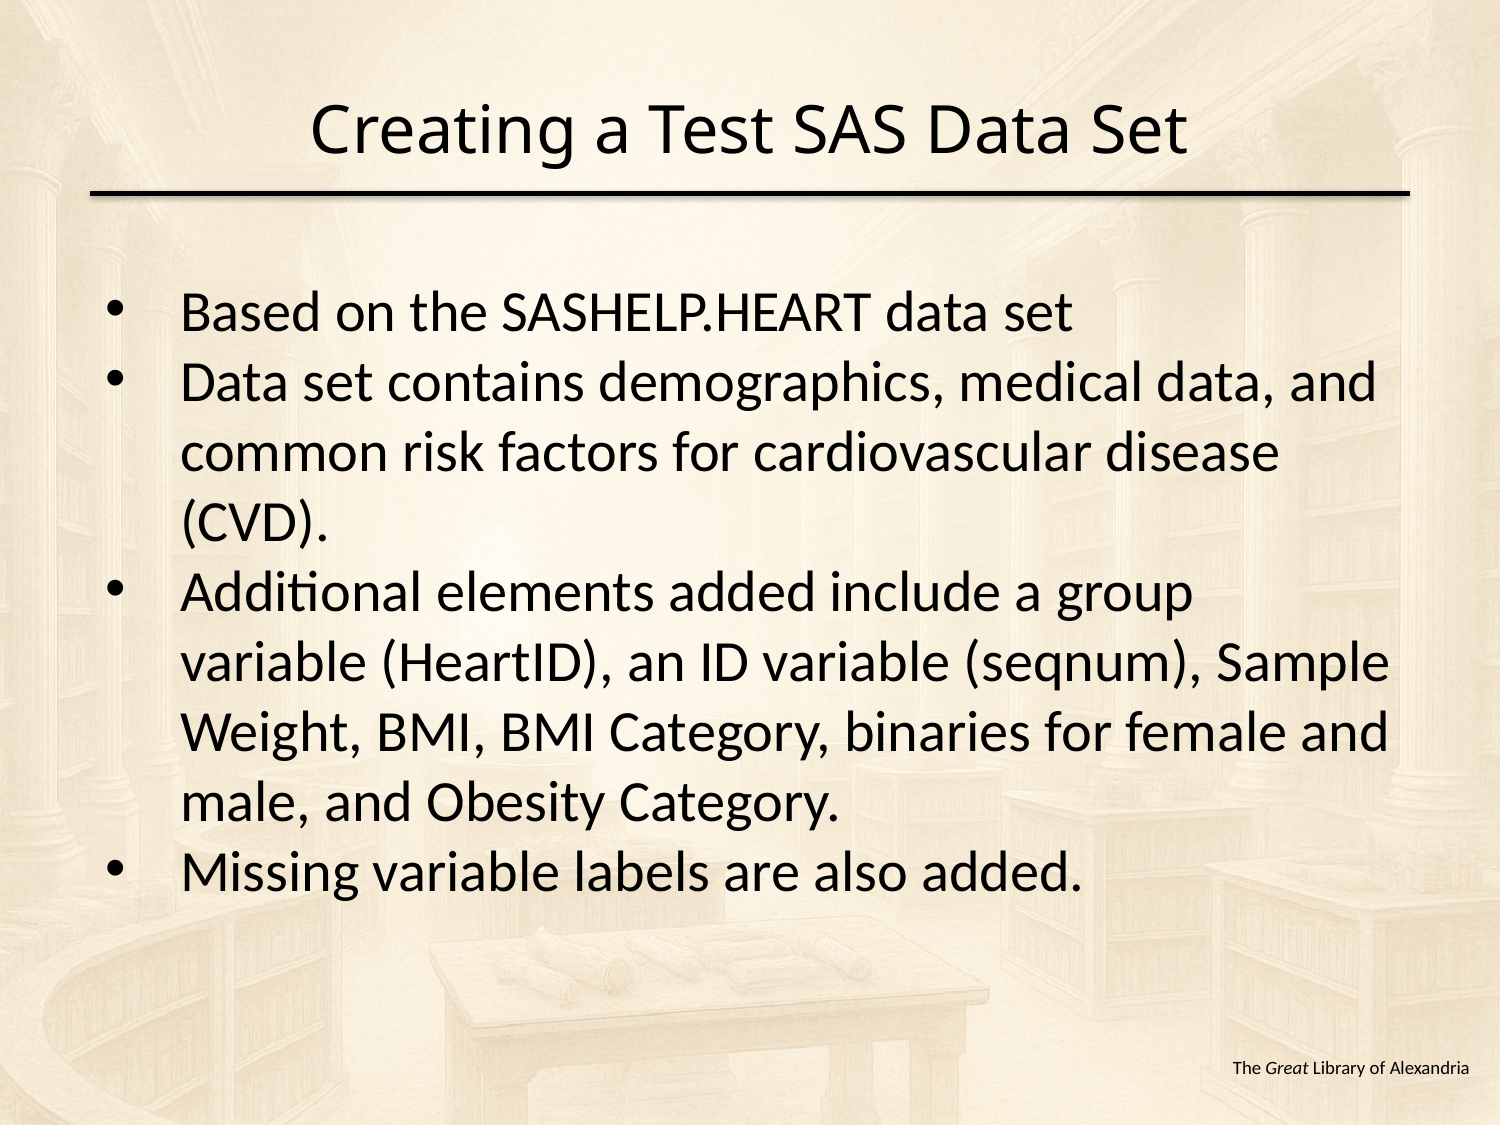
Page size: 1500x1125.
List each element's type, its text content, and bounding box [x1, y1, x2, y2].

text_box The Great Library of Alexandria [1218, 1048, 1500, 1086]
title Creating a Test SAS Data Set [75, 45, 1425, 208]
text_box Based on the SASHELP.HEART data set Data set contains demographics, medical data, and common risk factors for cardiovascular disease (CVD). Additional elements added include a group variable (HeartID), an ID variable (seqnum), Sample Weight, BMI, BMI Category, binaries for female and male, and Obesity Category. Missing variable labels are also added. [90, 265, 1410, 955]
picture [0, 0, 1500, 1125]
